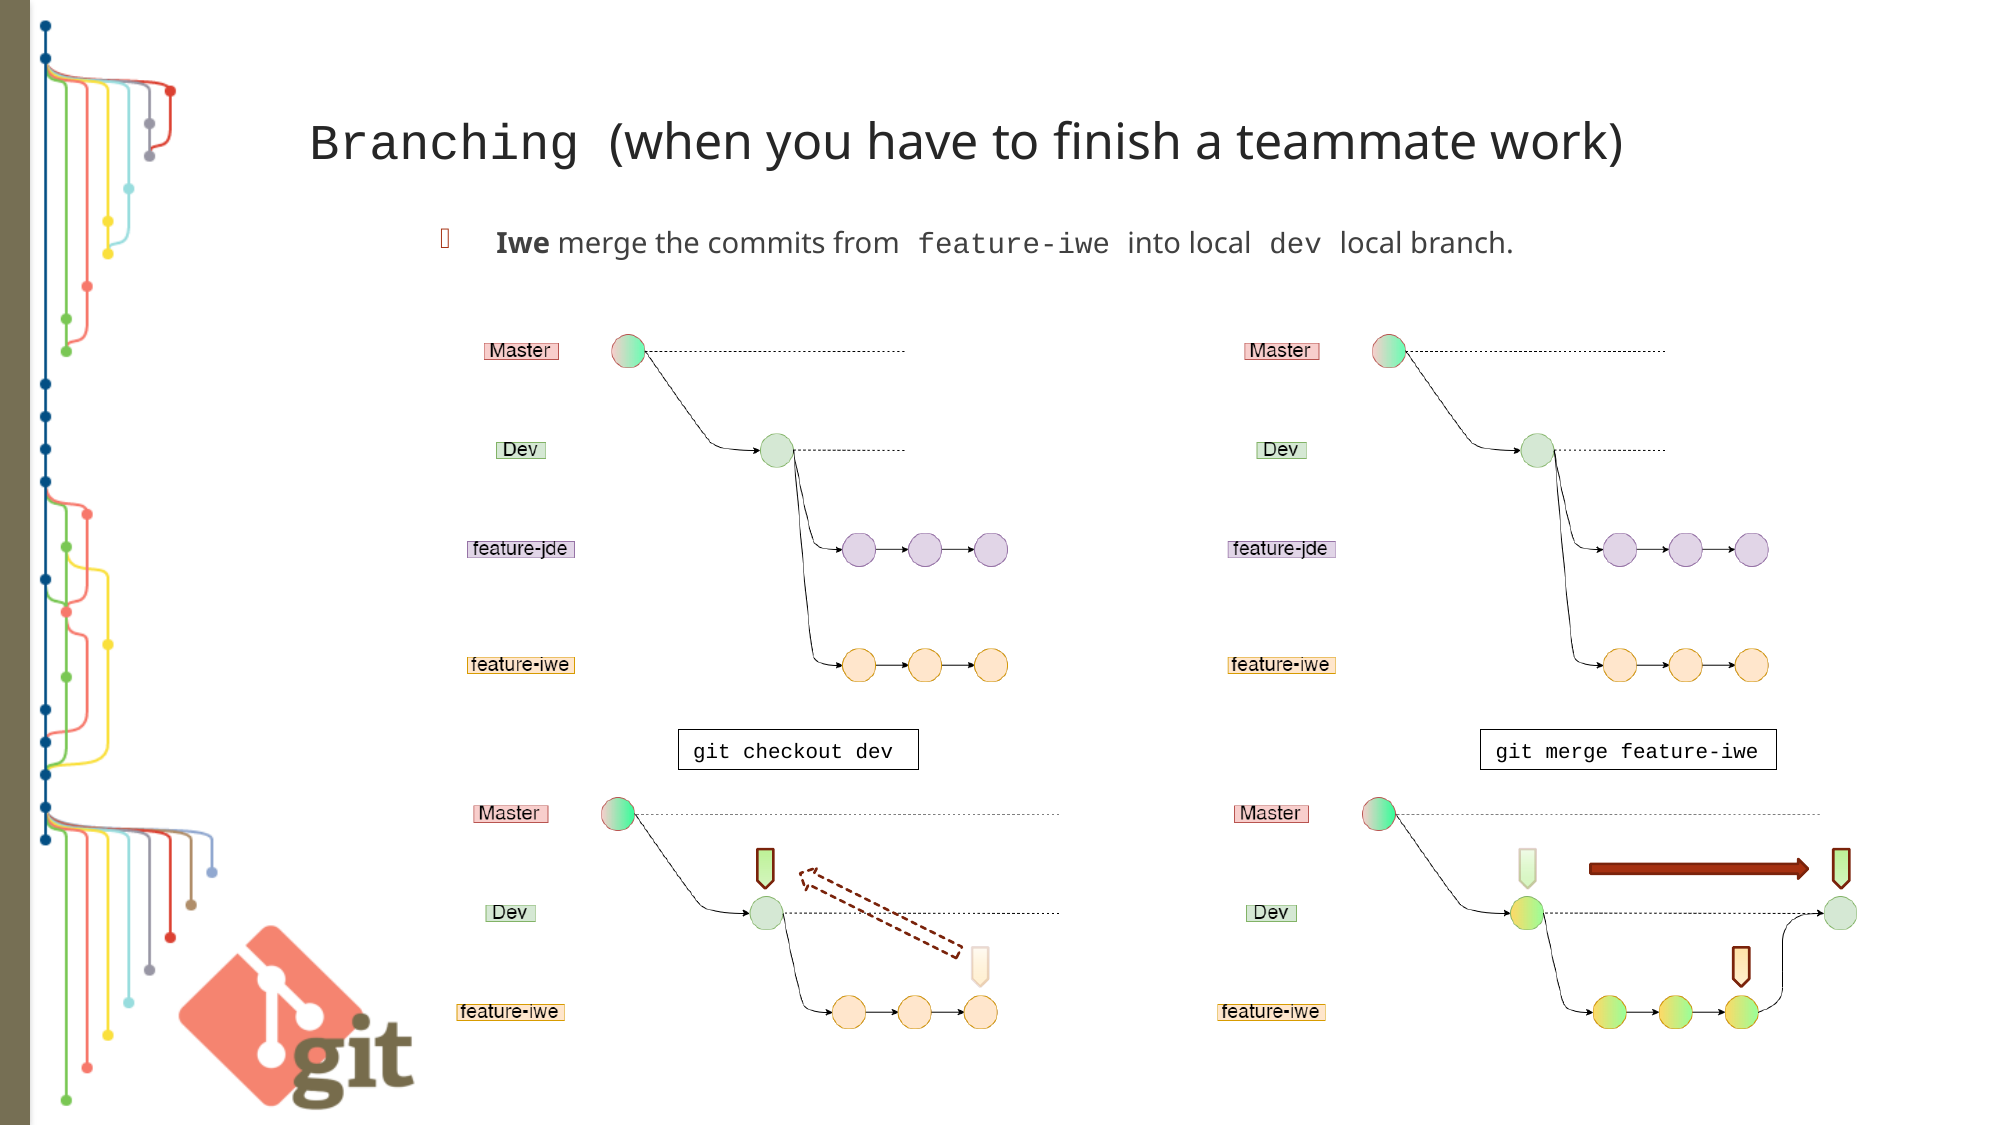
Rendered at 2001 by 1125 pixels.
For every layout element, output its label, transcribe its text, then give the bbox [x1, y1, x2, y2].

picture [30, 0, 2001, 1125]
text_box Iwe merge the commits from feature-iwe into local dev local branch. [425, 216, 1888, 837]
title Branching (when you have to finish a teammate work) [294, 102, 1888, 212]
